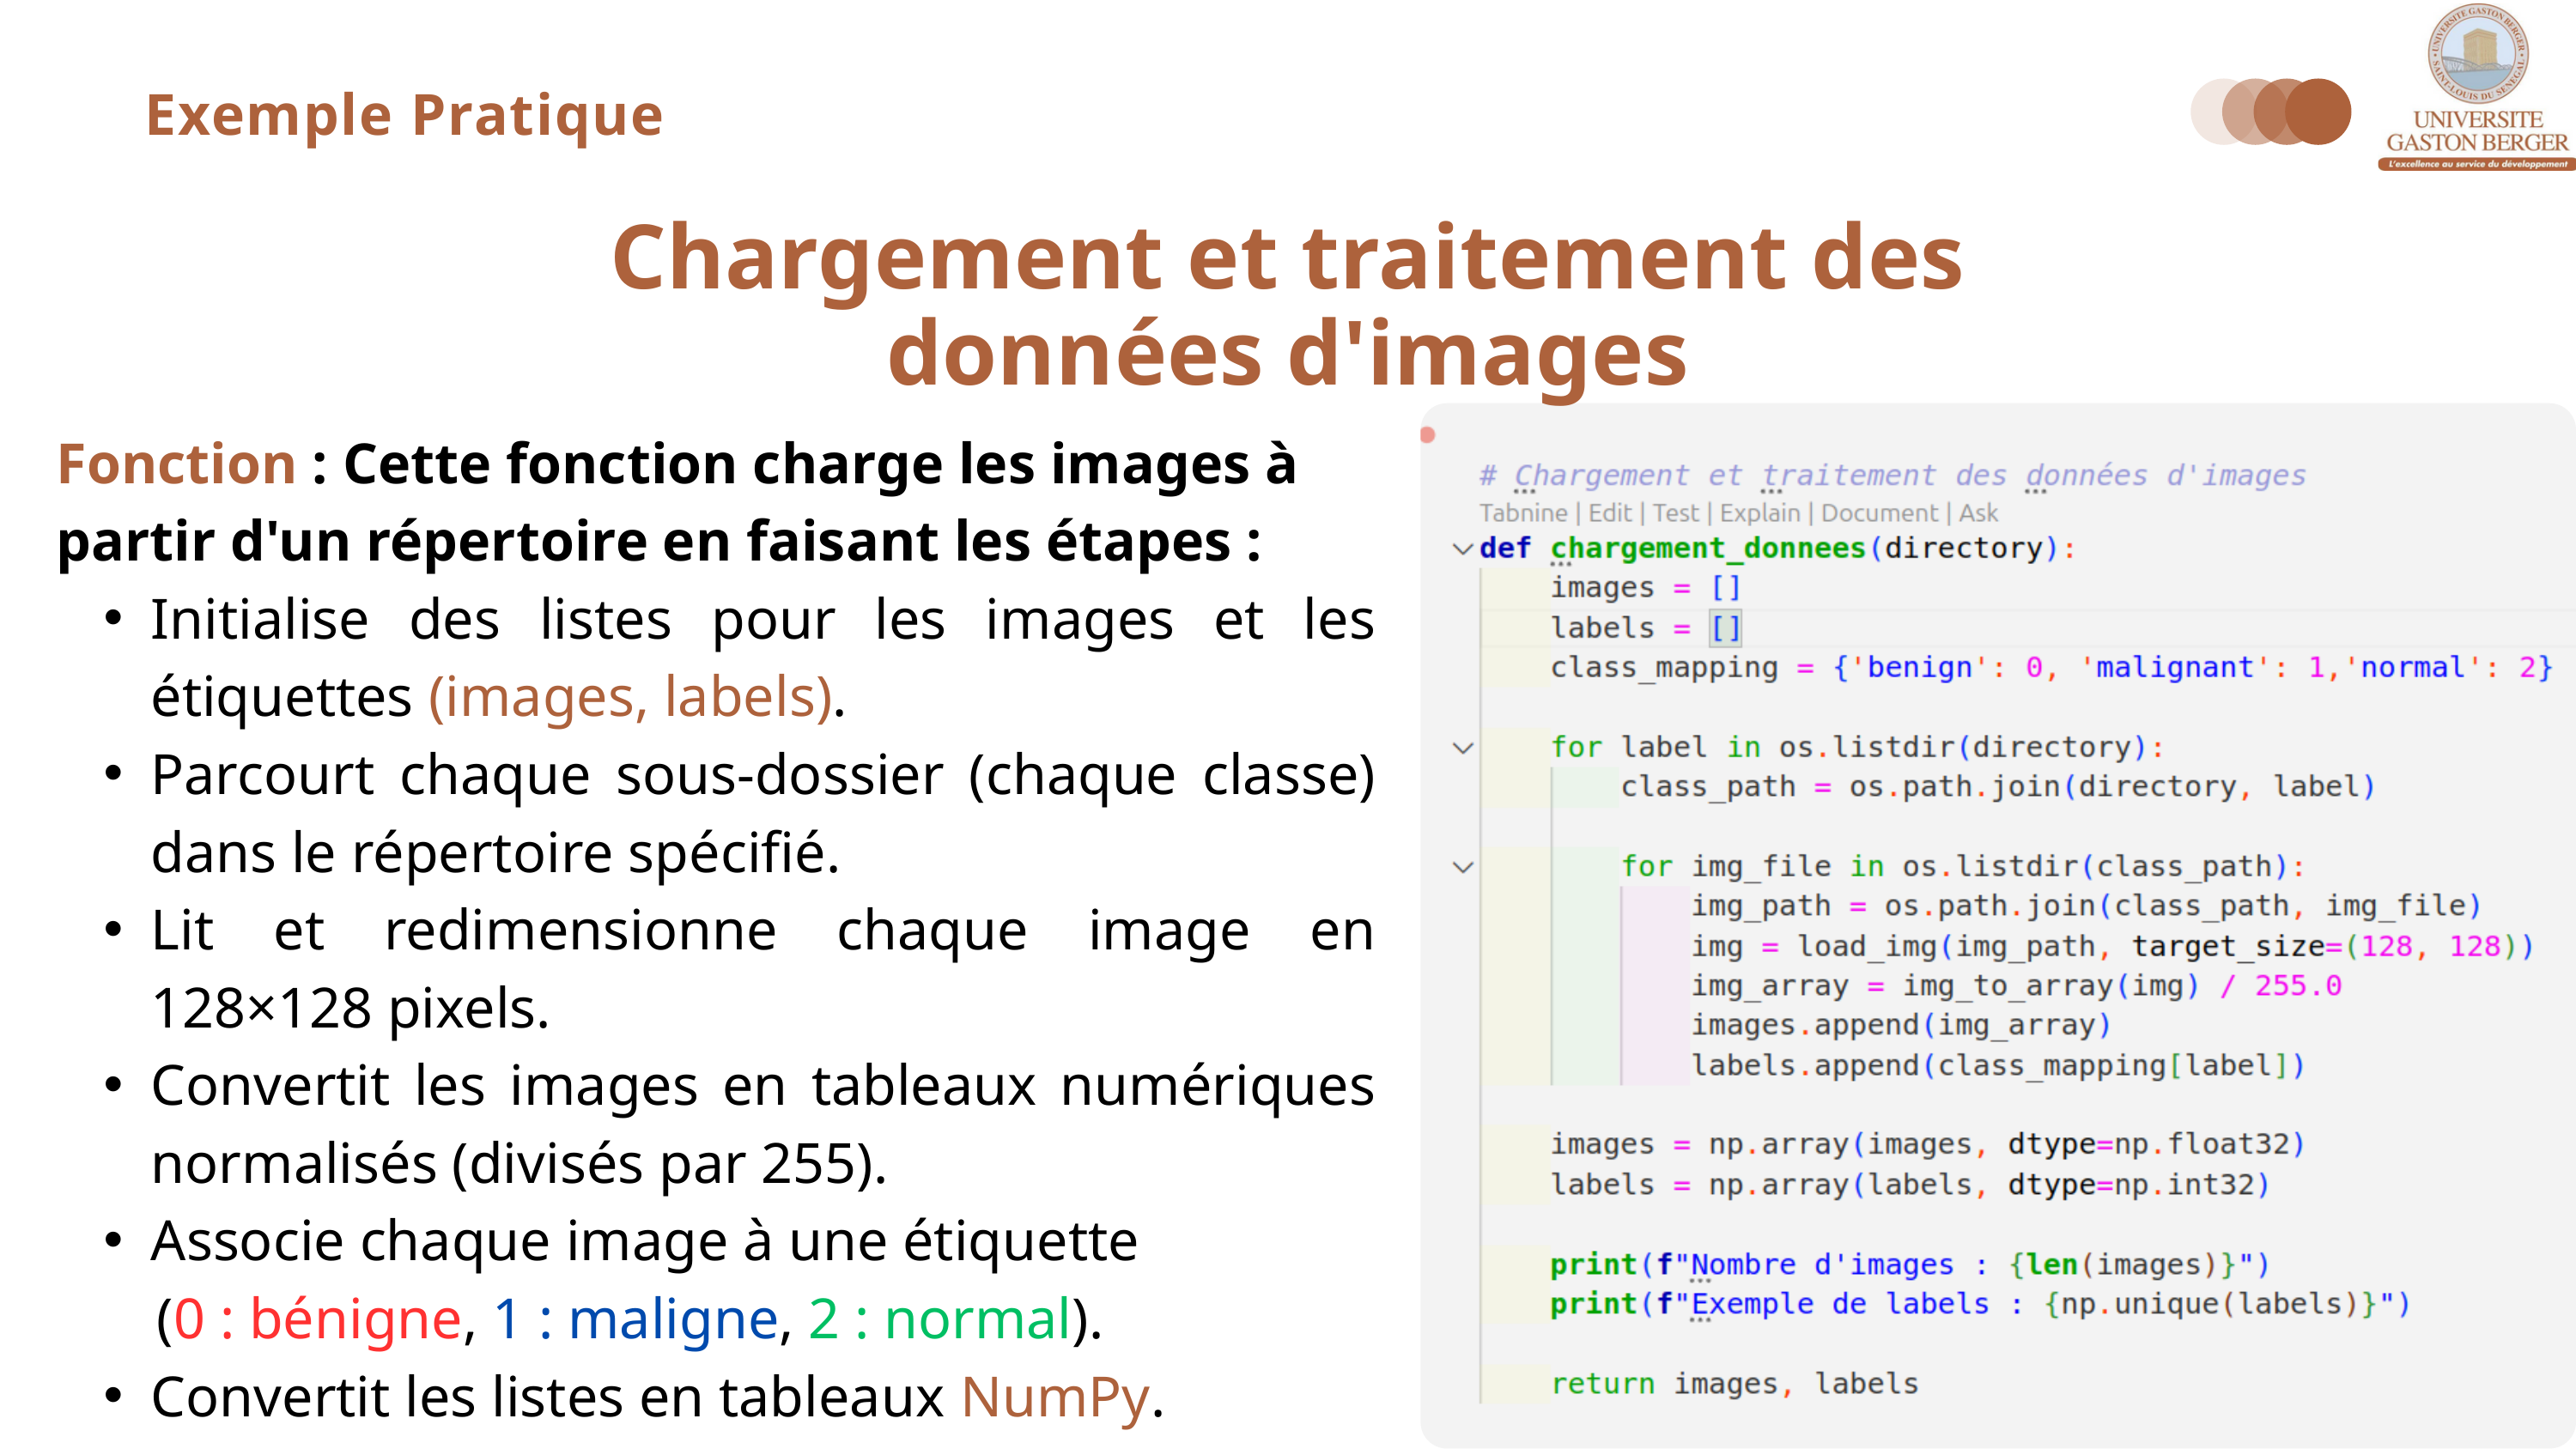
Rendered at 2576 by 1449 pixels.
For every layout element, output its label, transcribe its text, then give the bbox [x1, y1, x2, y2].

text_box Exemple Pratique [144, 67, 731, 148]
text_box Chargement et traitement des données d'images [502, 209, 2074, 403]
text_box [2190, 78, 2352, 145]
text_box [2378, 3, 2576, 171]
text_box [1420, 403, 2576, 1449]
text_box Fonction : Cette fonction charge les images à partir d'un répertoire en faisant les étapes : Initialise des listes pour les images et les étiquettes (images, labels). Parcourt chaque sous-dossier (chaque classe) dans le répertoire spécifié. Lit et redimensionne chaque image en 128×128 pixels. Convertit les images en tableaux numériques normalisés (divisés par 255). Associe chaque image à une étiquette (0 : bénigne, 1 : maligne, 2 : normal). Convertit les listes en tableaux NumPy. [56, 416, 1377, 1428]
